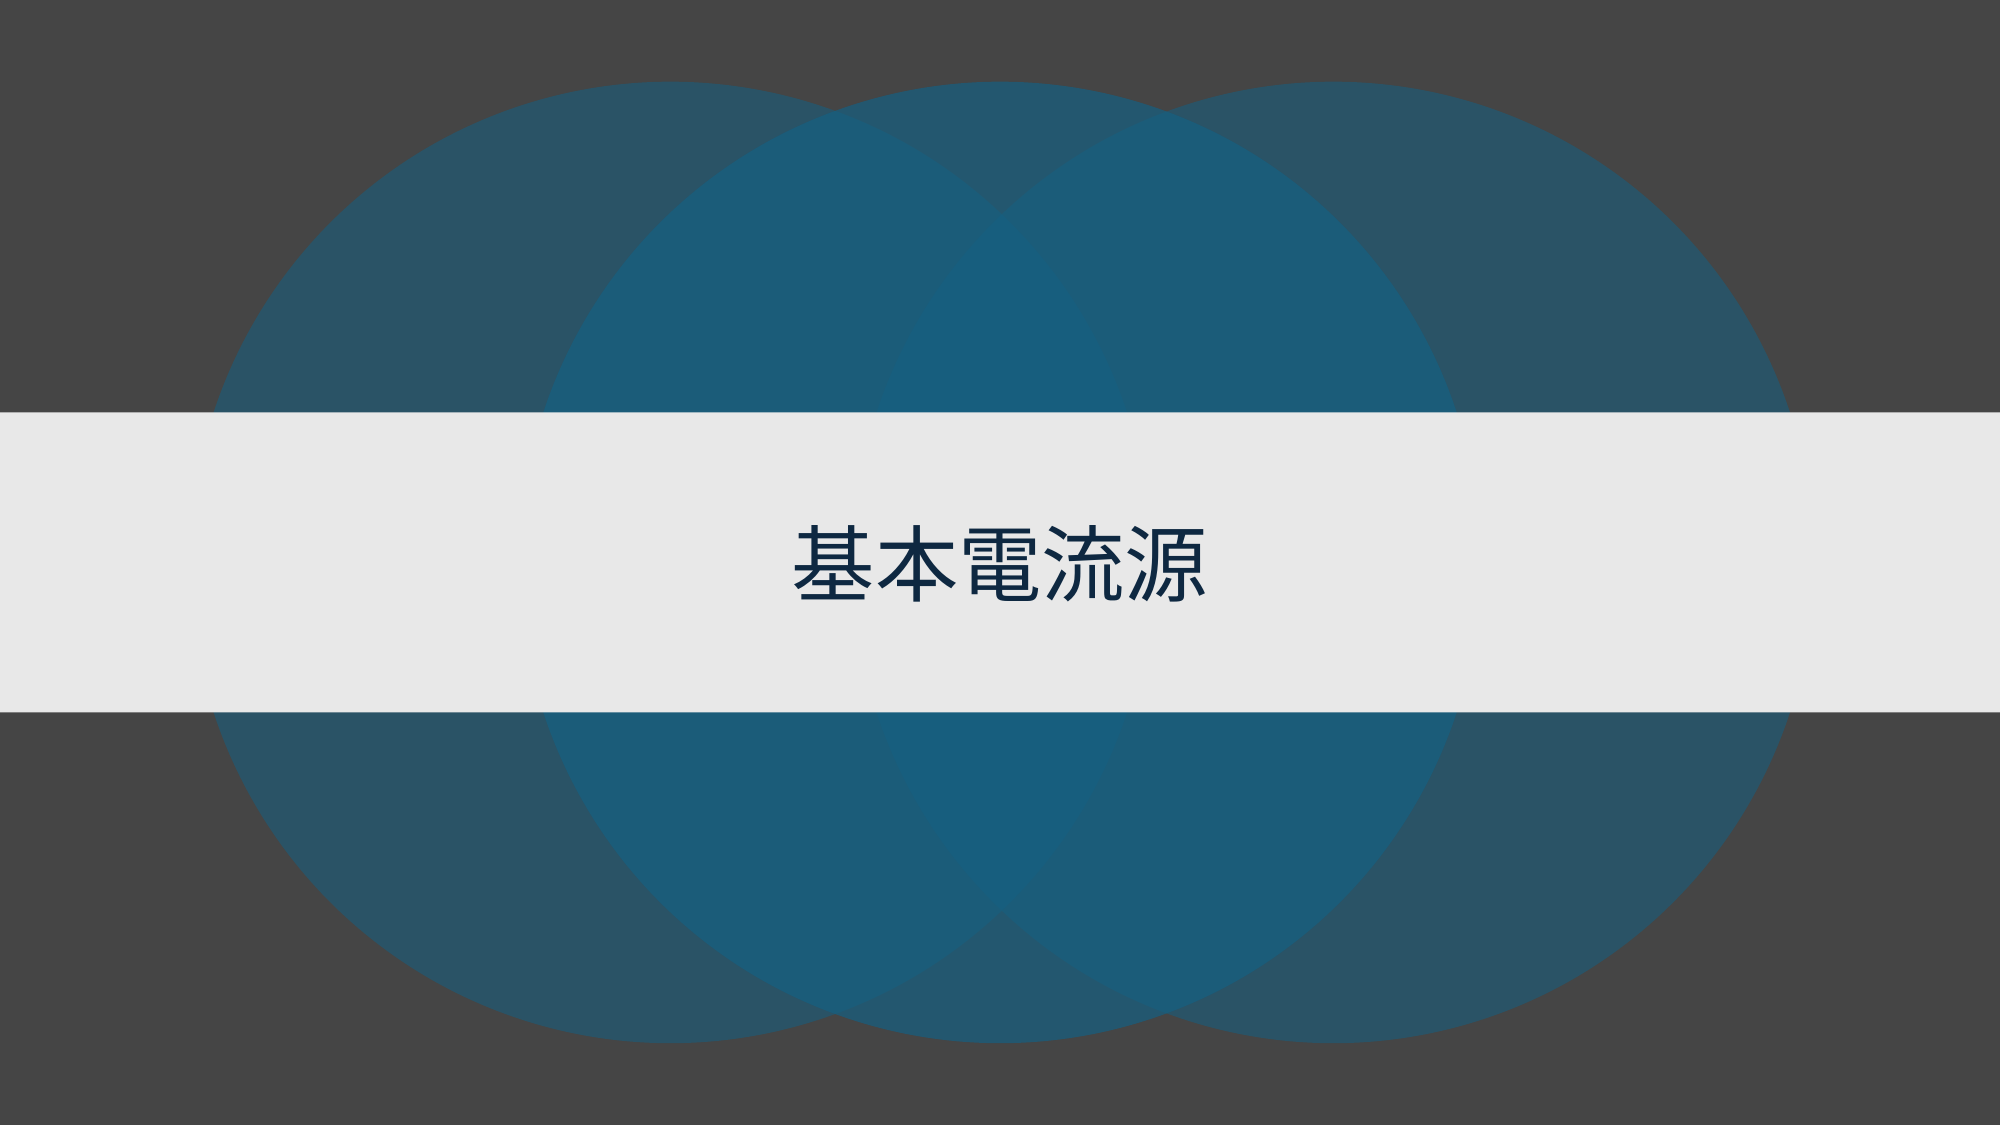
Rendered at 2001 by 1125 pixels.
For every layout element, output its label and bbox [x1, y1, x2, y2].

text_box [1815, 411, 2000, 714]
text_box [0, 411, 189, 714]
text_box [189, 81, 1815, 1044]
